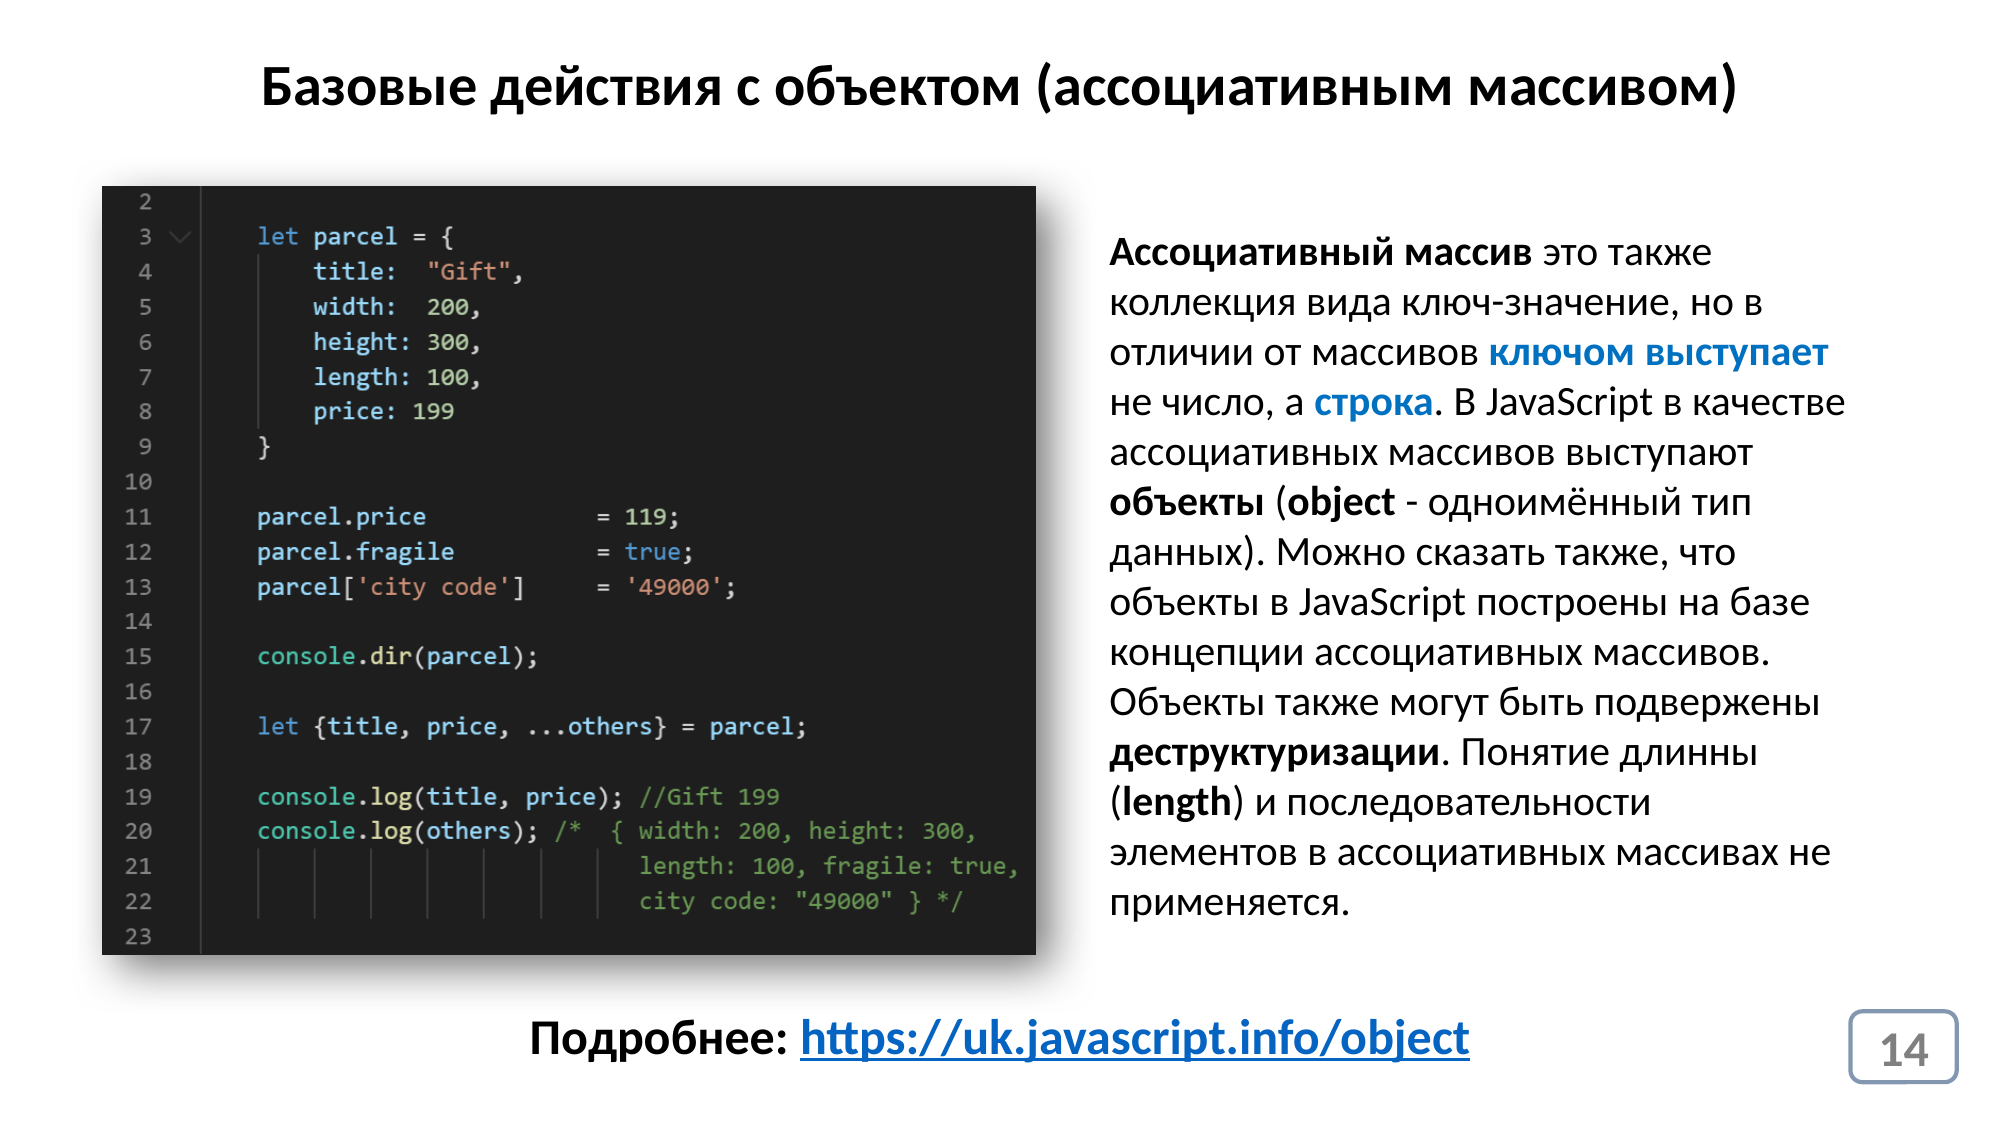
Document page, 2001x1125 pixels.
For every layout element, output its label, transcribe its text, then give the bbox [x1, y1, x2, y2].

picture [102, 186, 1036, 955]
text_box Подробнее: https://uk.javascript.info/object [0, 997, 2000, 1072]
text_box Ассоциативный массив это также коллекция вида ключ-значение, но в отличии от массивов ключом выступает не число, а строка. В JavaScript в качестве ассоциативных массивов выступают объекты (object - одноимённый тип данных). Можно сказать также, что объекты в JavaScript построены на базе концепции ассоциативных массивов. Объекты также могут быть подвержены деструктуризации. Понятие длинны (length) и последовательности элементов в ассоциативных массивах не применяется. [1094, 216, 1863, 932]
text_box Базовые действия с объектом (ассоциативным массивом) [0, 39, 2000, 125]
text_box 14 [1849, 1072, 1958, 1084]
